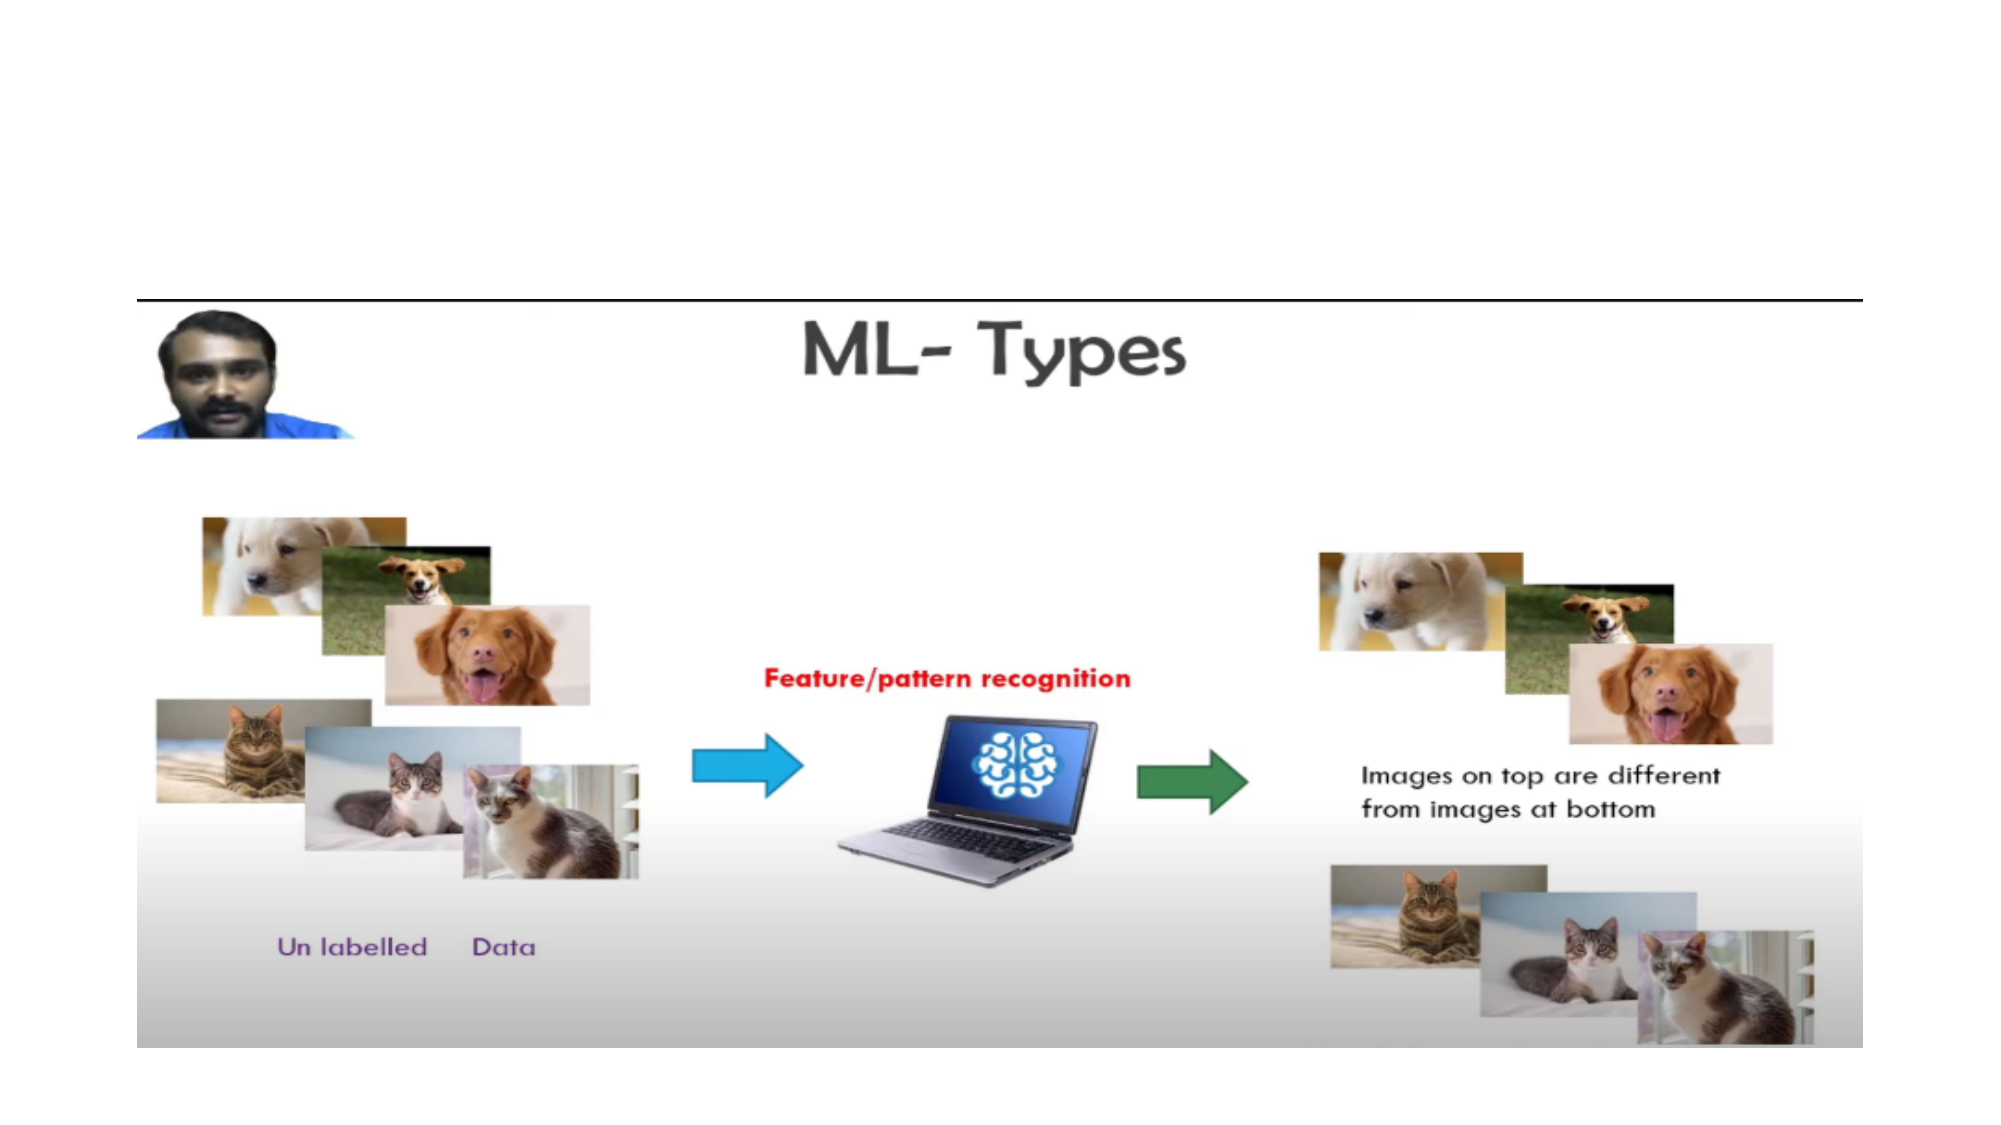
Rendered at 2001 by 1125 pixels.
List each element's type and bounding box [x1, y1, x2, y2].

list [137, 299, 1863, 1048]
